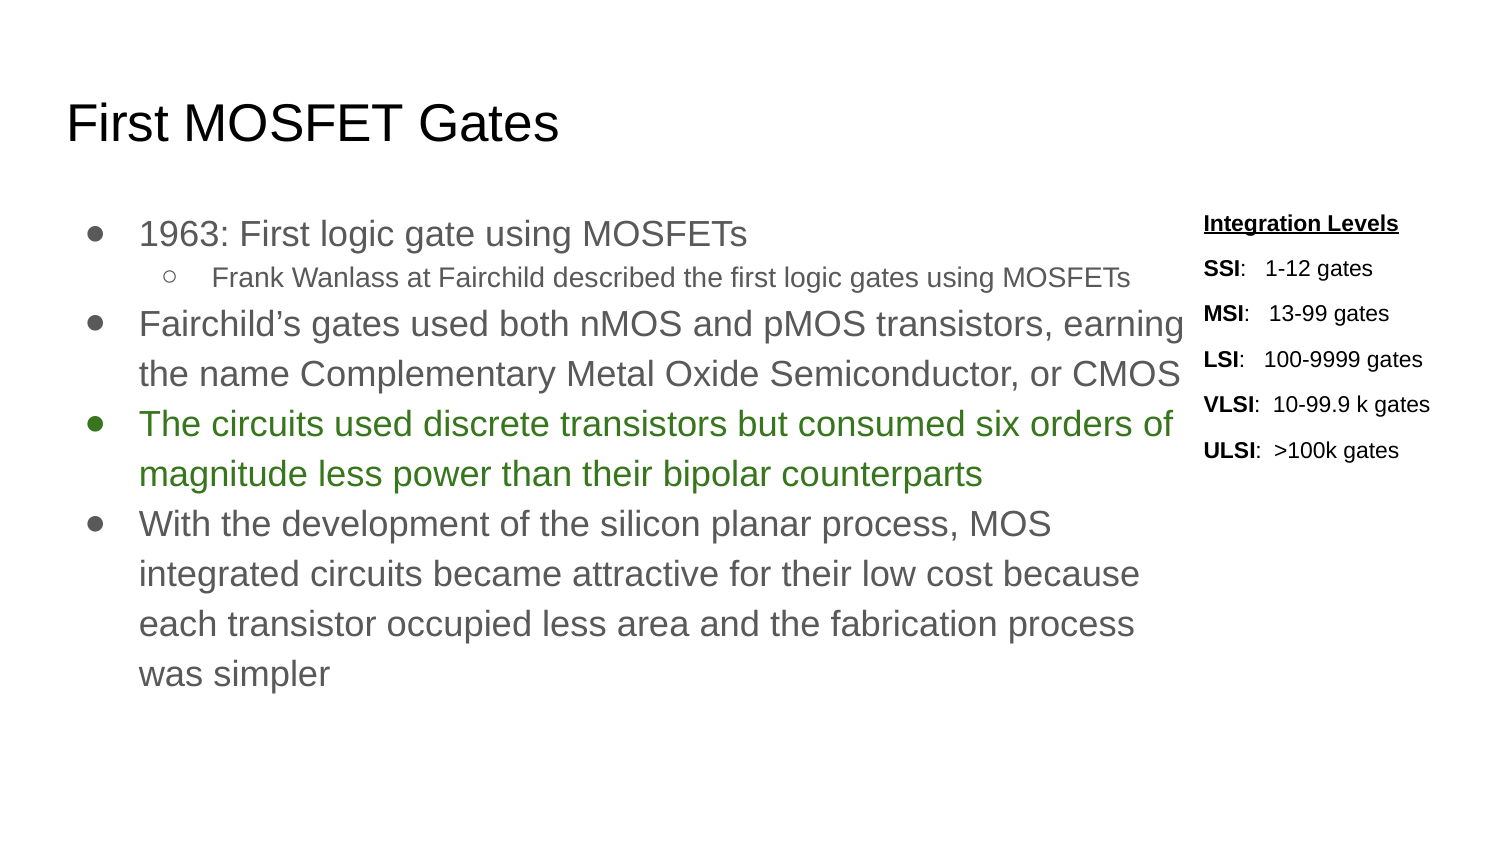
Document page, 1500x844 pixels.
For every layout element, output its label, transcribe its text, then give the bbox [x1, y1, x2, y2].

title First MOSFET Gates [51, 72, 1449, 167]
list 1963: First logic gate using MOSFETs Frank Wanlass at Fairchild described the first logic gates using MOSFETs Fairchild’s gates used both nMOS and pMOS transistors, earning the name Complementary Metal Oxide Semiconductor, or CMOS The circuits used discrete transistors but consumed six orders of magnitude less power than their bipolar counterparts With the development of the silicon planar process, MOS integrated circuits became attractive for their low cost because each transistor occupied less area and the fabrication process was simpler [51, 189, 1217, 750]
text_box Integration Levels SSI: 1-12 gates MSI: 13-99 gates LSI: 100-9999 gates VLSI: 10-99.9 k gates ULSI: >100k gates [1188, 189, 1449, 513]
